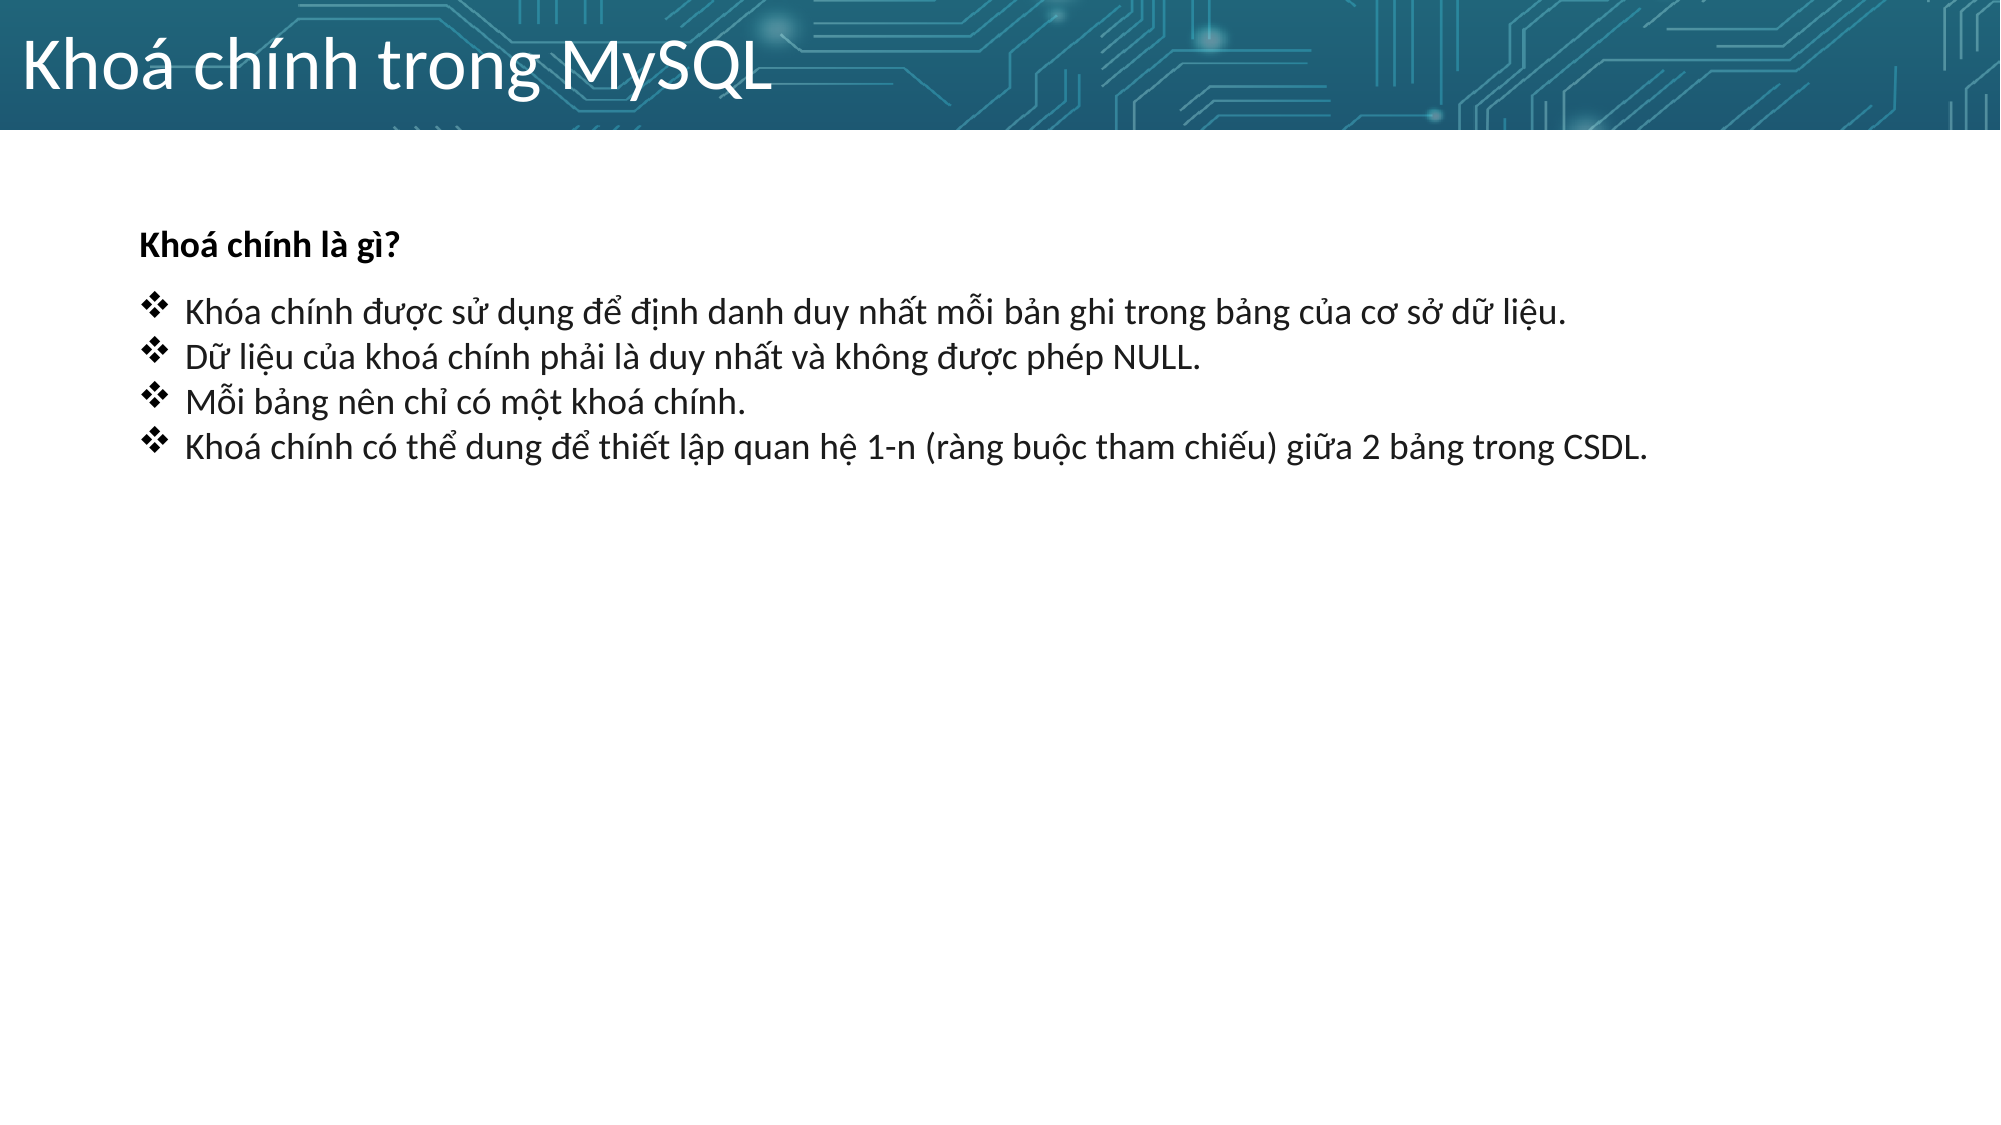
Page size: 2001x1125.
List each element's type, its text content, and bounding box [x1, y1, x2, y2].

text_box Khóa chính được sử dụng để định danh duy nhất mỗi bản ghi trong bảng của cơ sở dữ liệu. Dữ liệu của khoá chính phải là duy nhất và không được phép NULL. Mỗi bảng nên chỉ có một khoá chính. Khoá chính có thể dung để thiết lập quan hệ 1-n (ràng buộc tham chiếu) giữa 2 bảng trong CSDL. [123, 279, 1845, 475]
text_box Khoá chính là gì? [124, 212, 417, 272]
picture [0, 0, 2000, 130]
